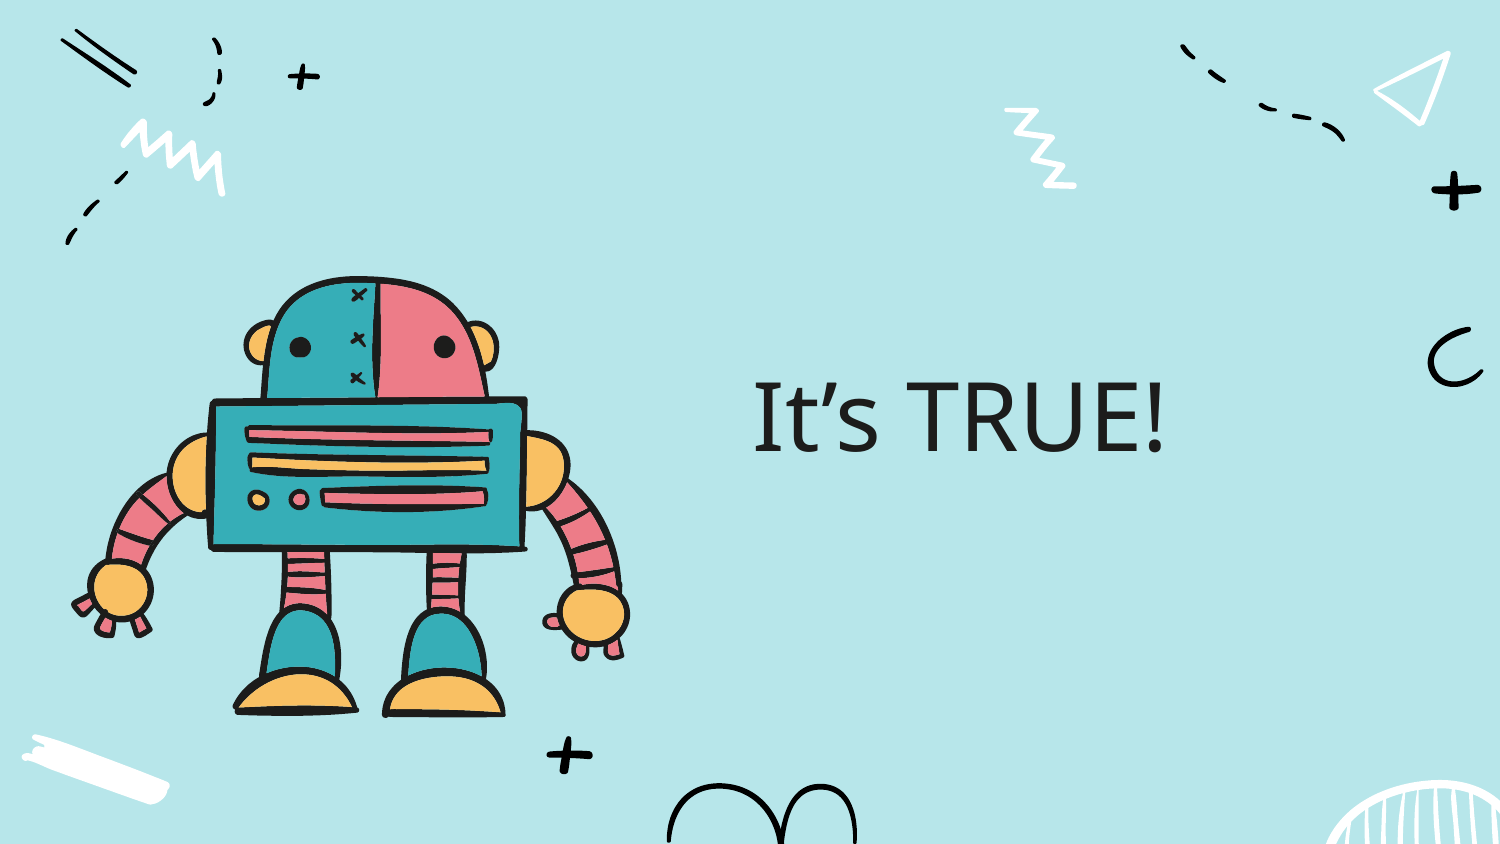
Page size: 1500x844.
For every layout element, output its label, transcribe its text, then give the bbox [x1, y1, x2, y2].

subtitle It’s TRUE! [737, 340, 1464, 552]
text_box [70, 275, 631, 719]
